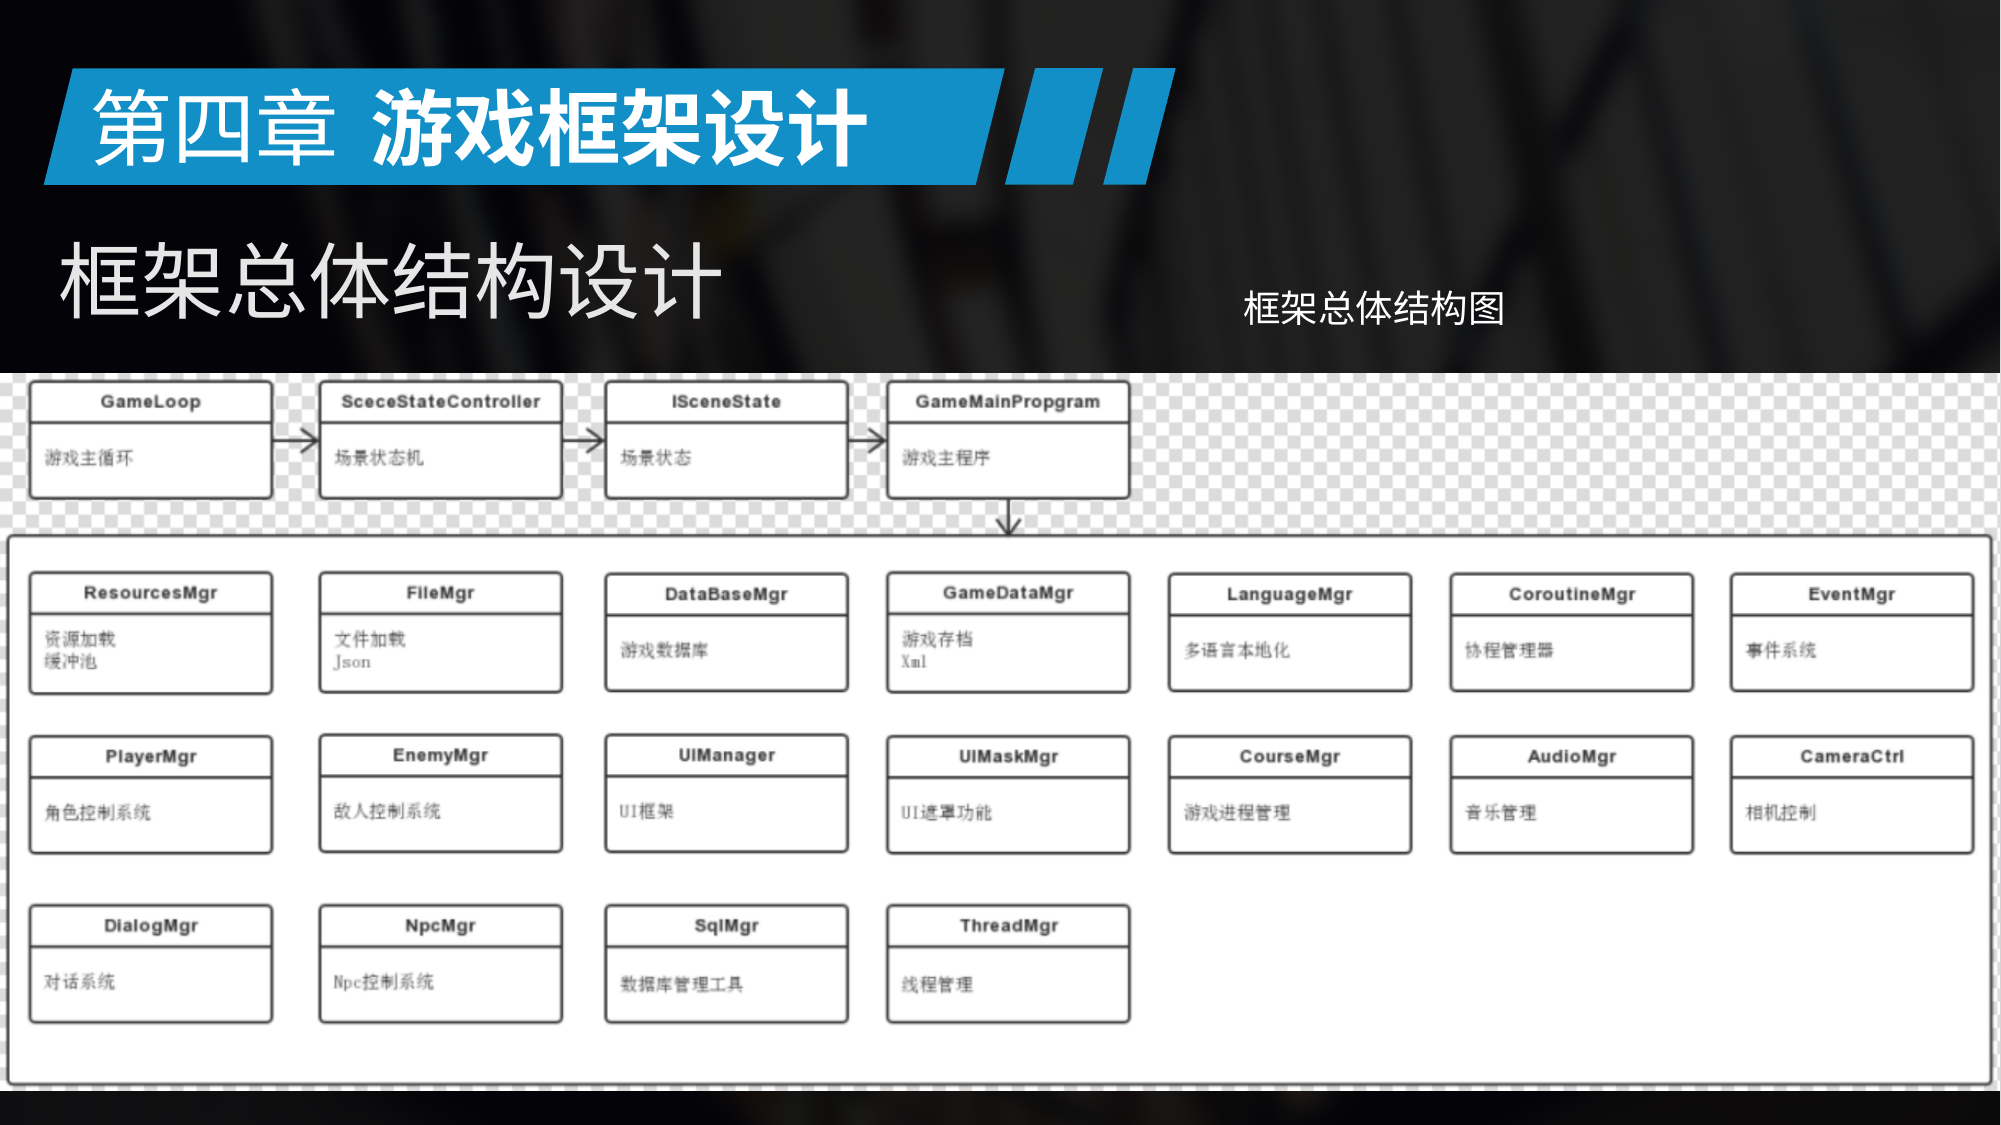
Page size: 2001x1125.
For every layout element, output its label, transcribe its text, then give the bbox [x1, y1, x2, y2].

text_box 游戏框架设计 [355, 68, 886, 184]
text_box [1003, 67, 1105, 186]
text_box [1101, 67, 1178, 186]
picture [0, 373, 2000, 1091]
text_box [42, 67, 1007, 186]
text_box 第四章 [74, 68, 354, 184]
text_box 框架总体结构设计 [44, 221, 740, 337]
text_box 框架总体结构图 [1004, 277, 1744, 338]
